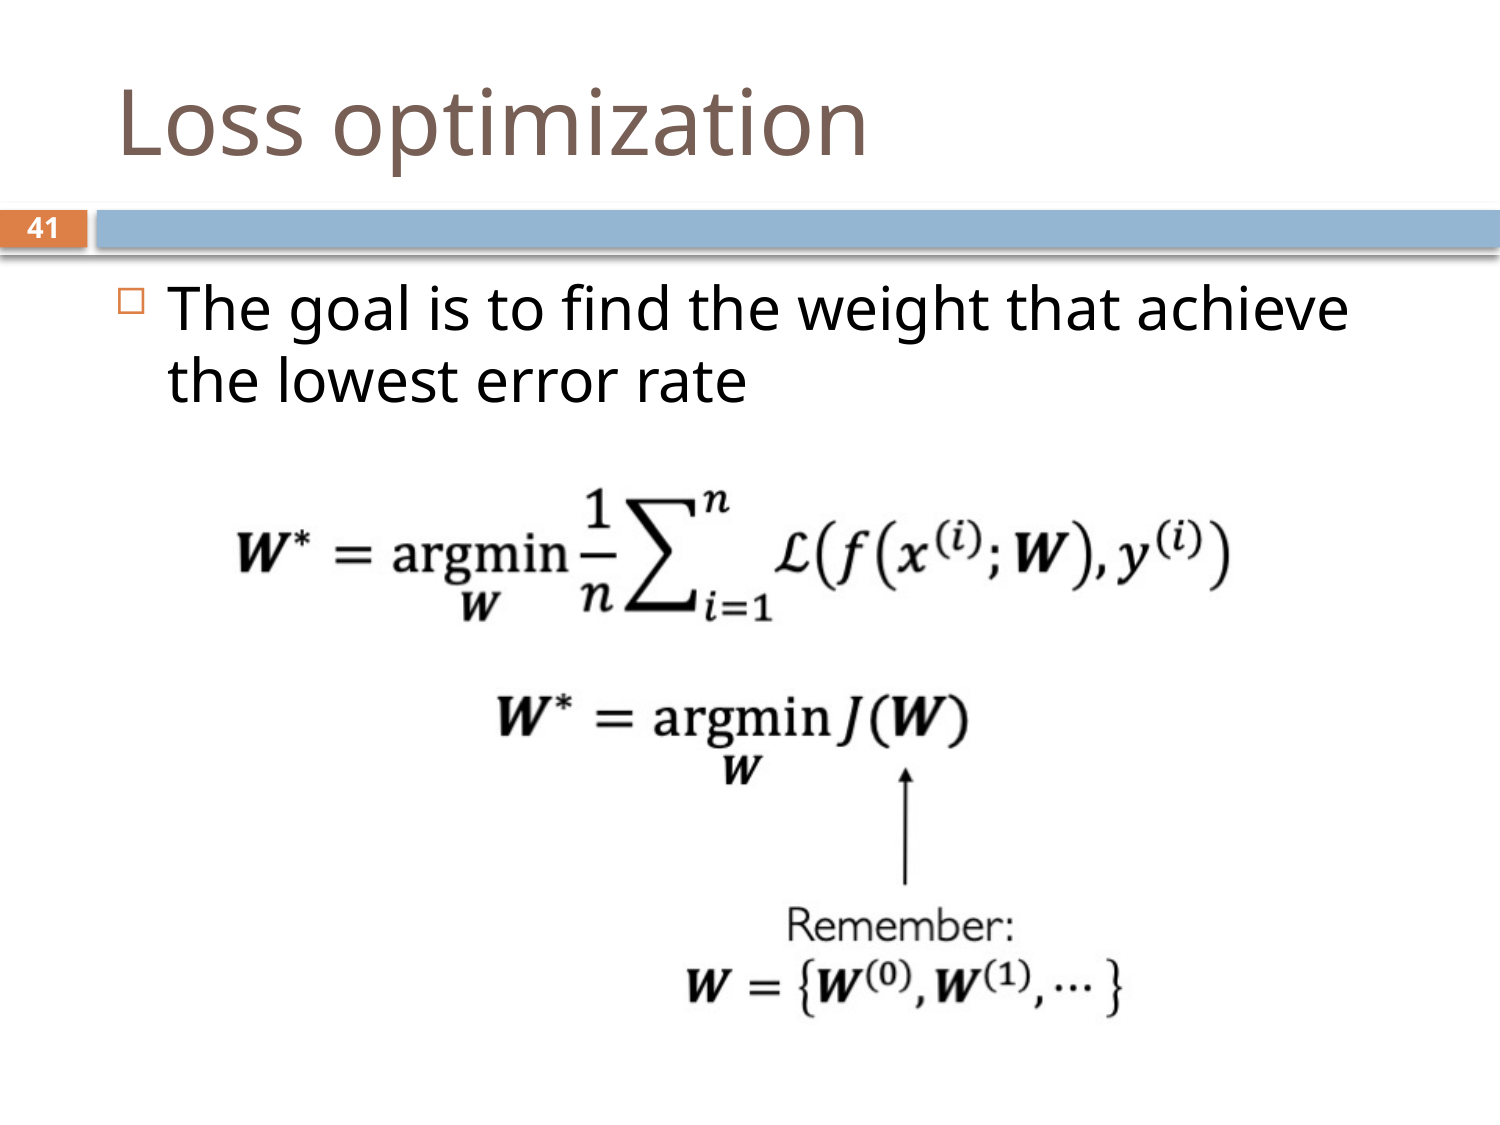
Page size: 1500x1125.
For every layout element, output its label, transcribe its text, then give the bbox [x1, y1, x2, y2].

slide_number 41 [0, 208, 88, 249]
picture [196, 466, 1304, 1038]
title Loss optimization [100, 37, 1438, 200]
list The goal is to find the weight that achieve the lowest error rate [100, 262, 1438, 1000]
